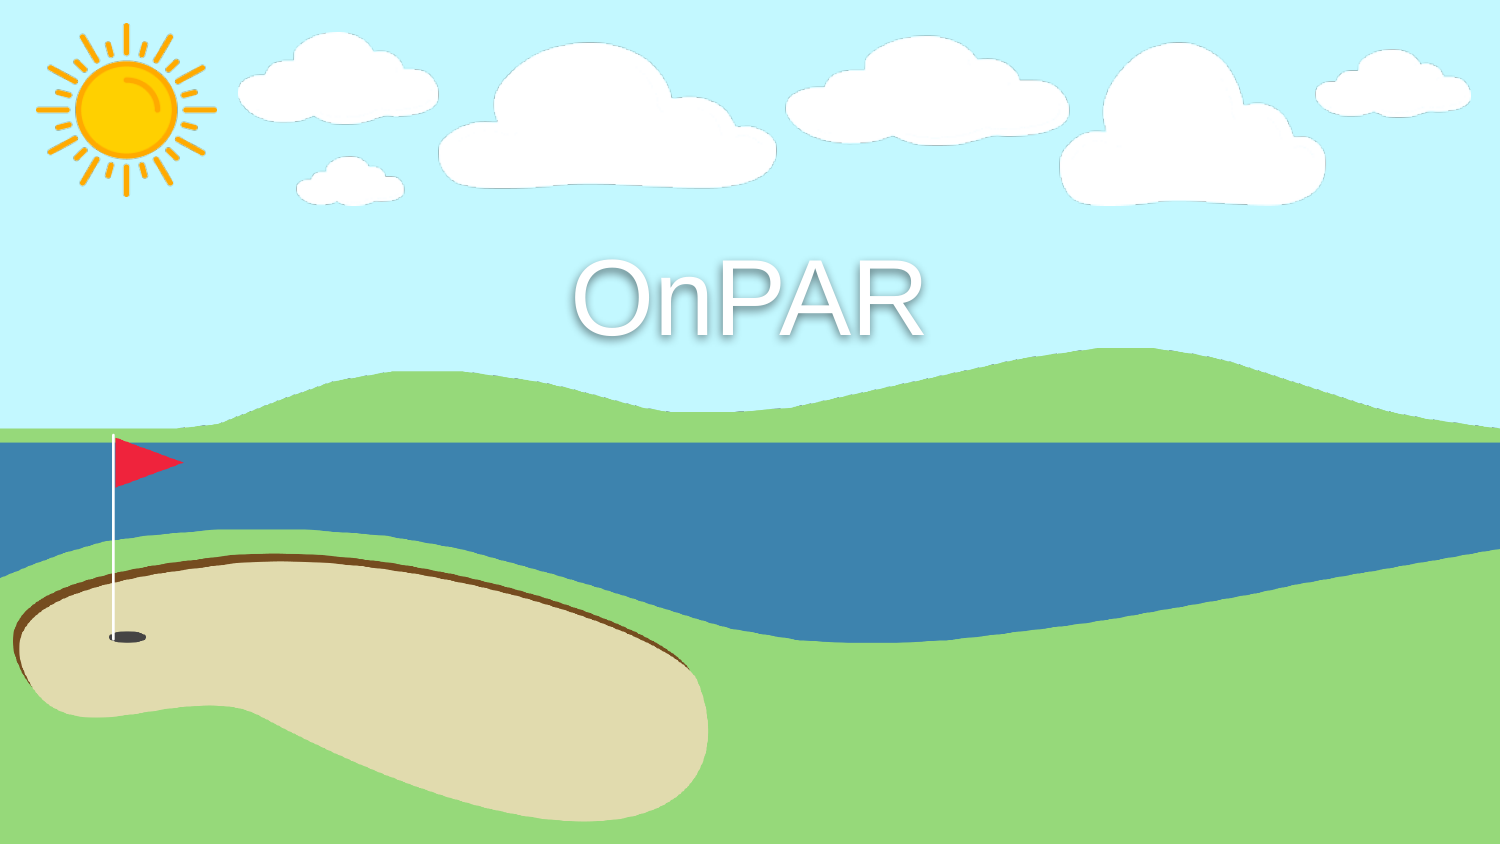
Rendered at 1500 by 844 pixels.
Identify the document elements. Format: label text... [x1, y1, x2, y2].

picture [0, 348, 1500, 844]
title OnPAR [360, 215, 1140, 346]
picture [35, 23, 217, 197]
picture [238, 32, 1471, 206]
